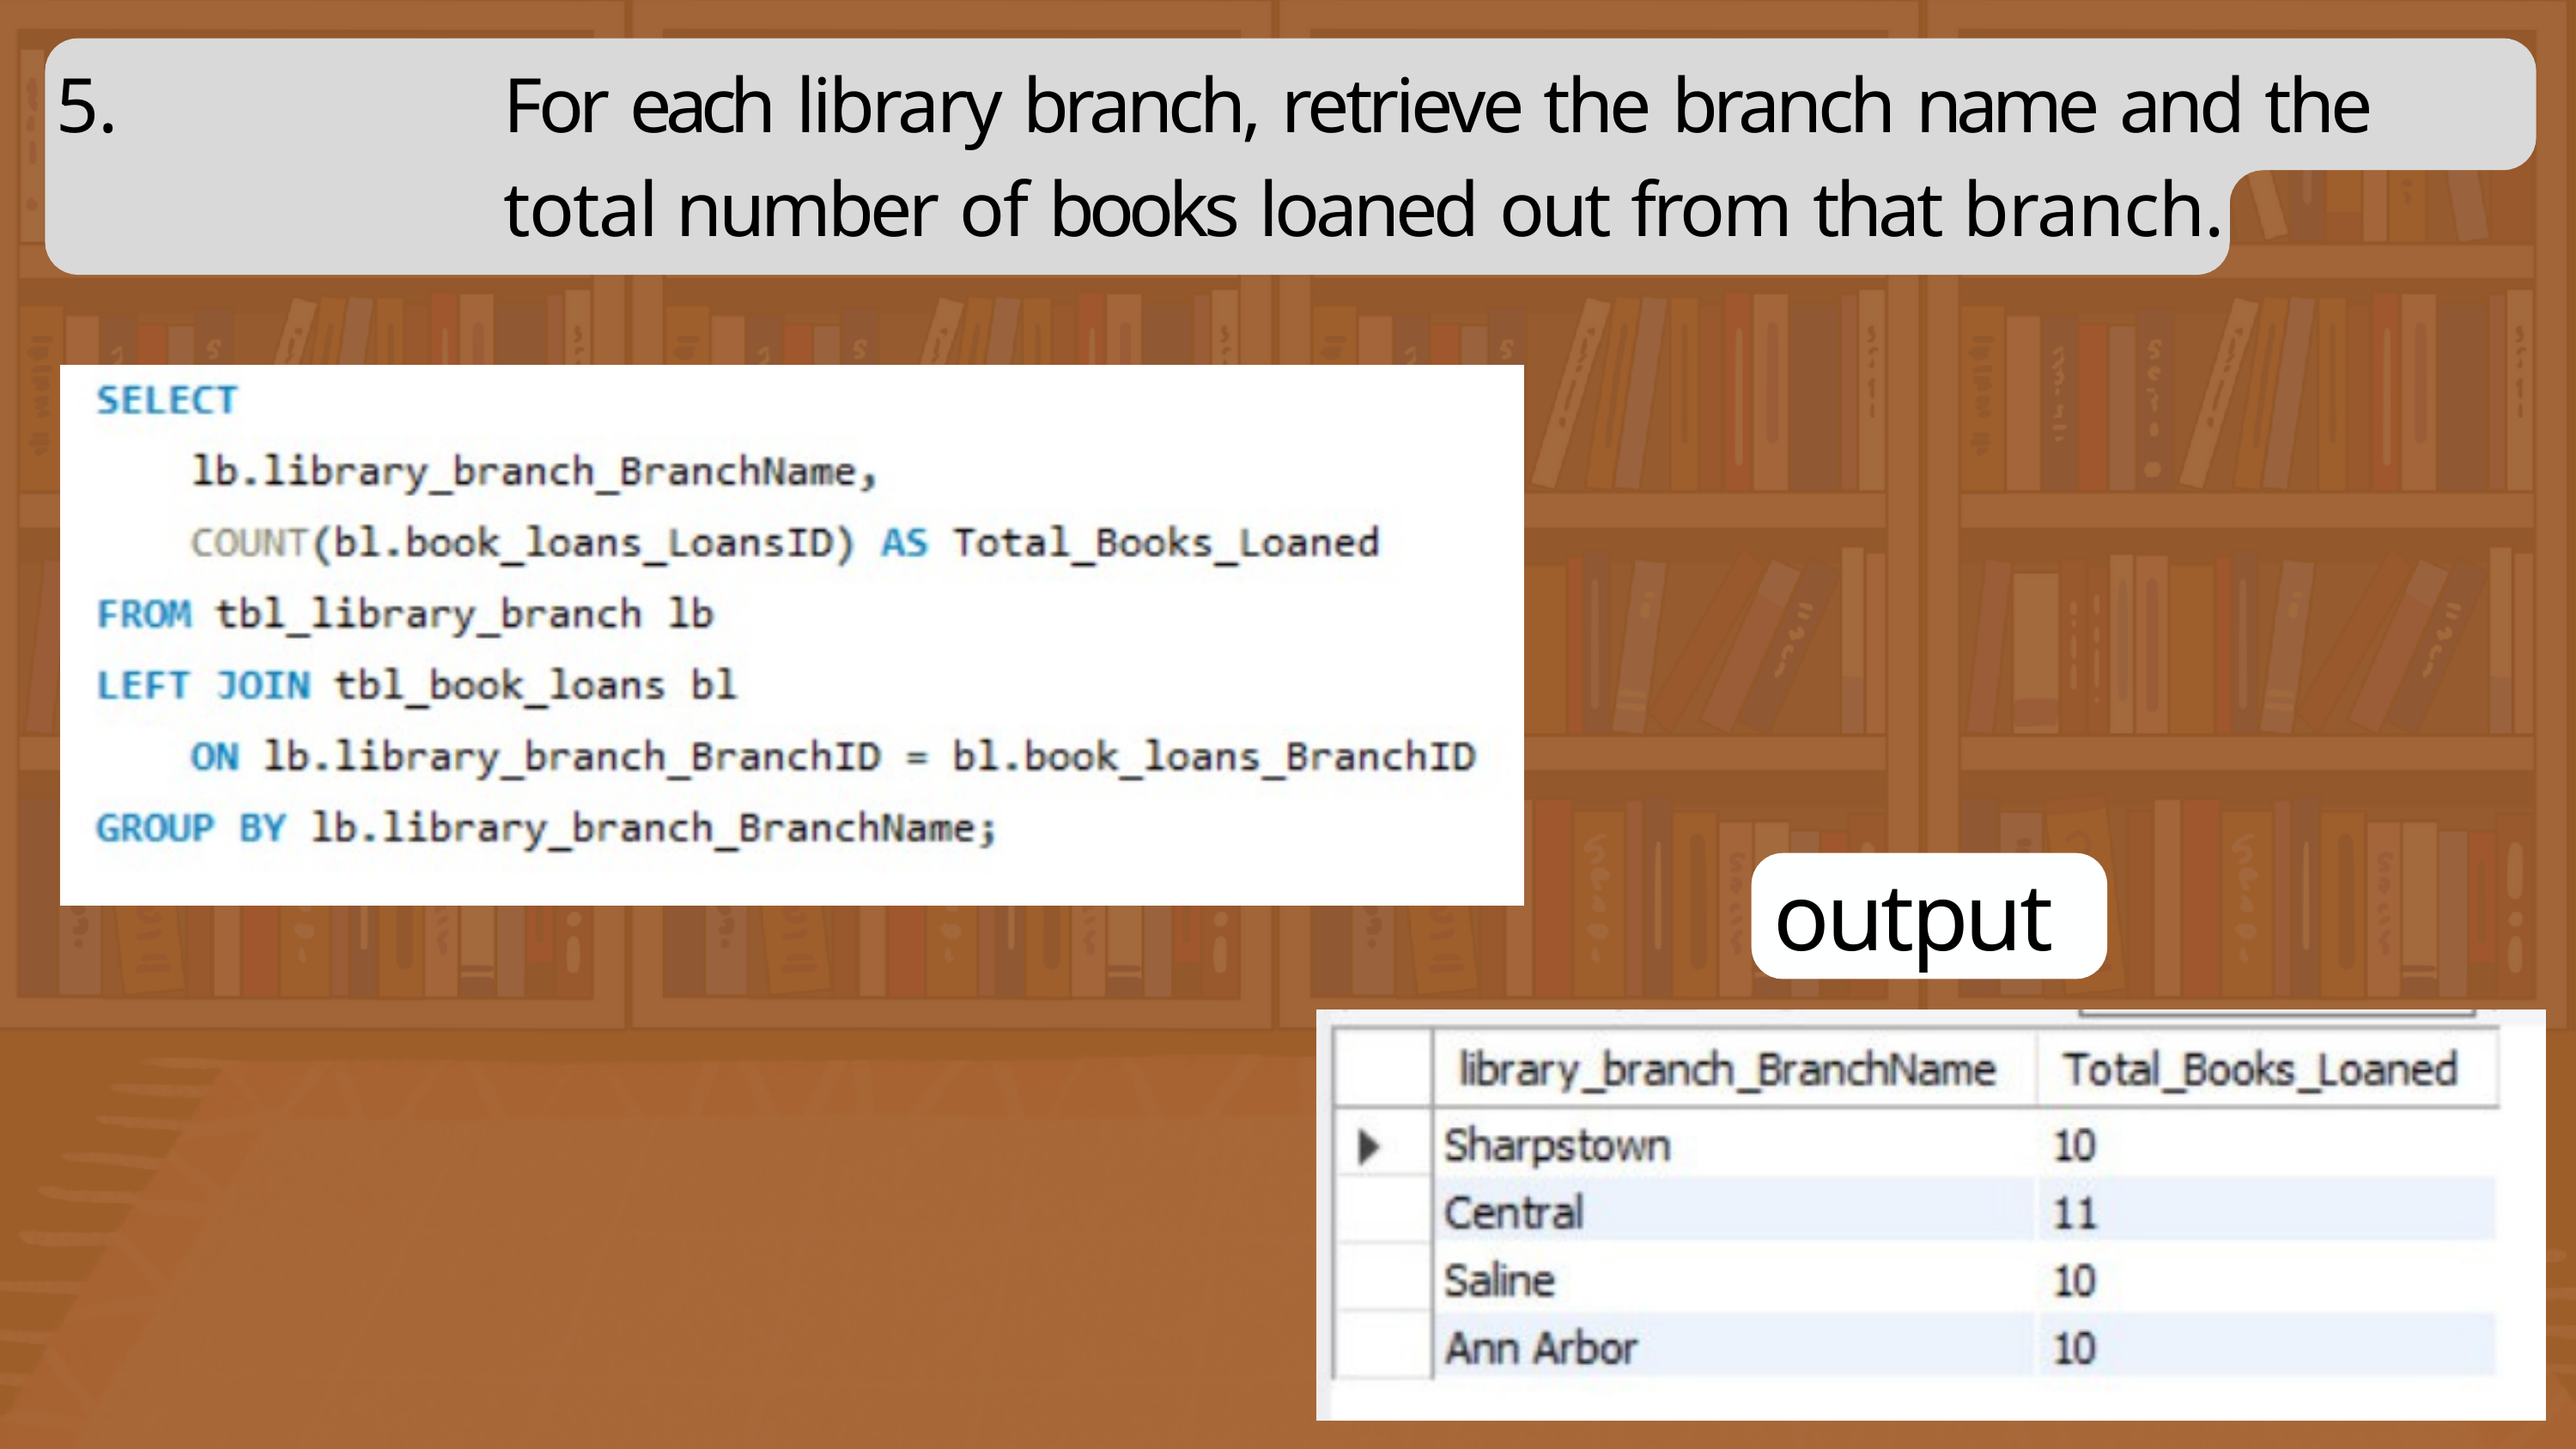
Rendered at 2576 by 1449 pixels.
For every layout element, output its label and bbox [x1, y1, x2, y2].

text_box [0, 0, 2576, 1449]
